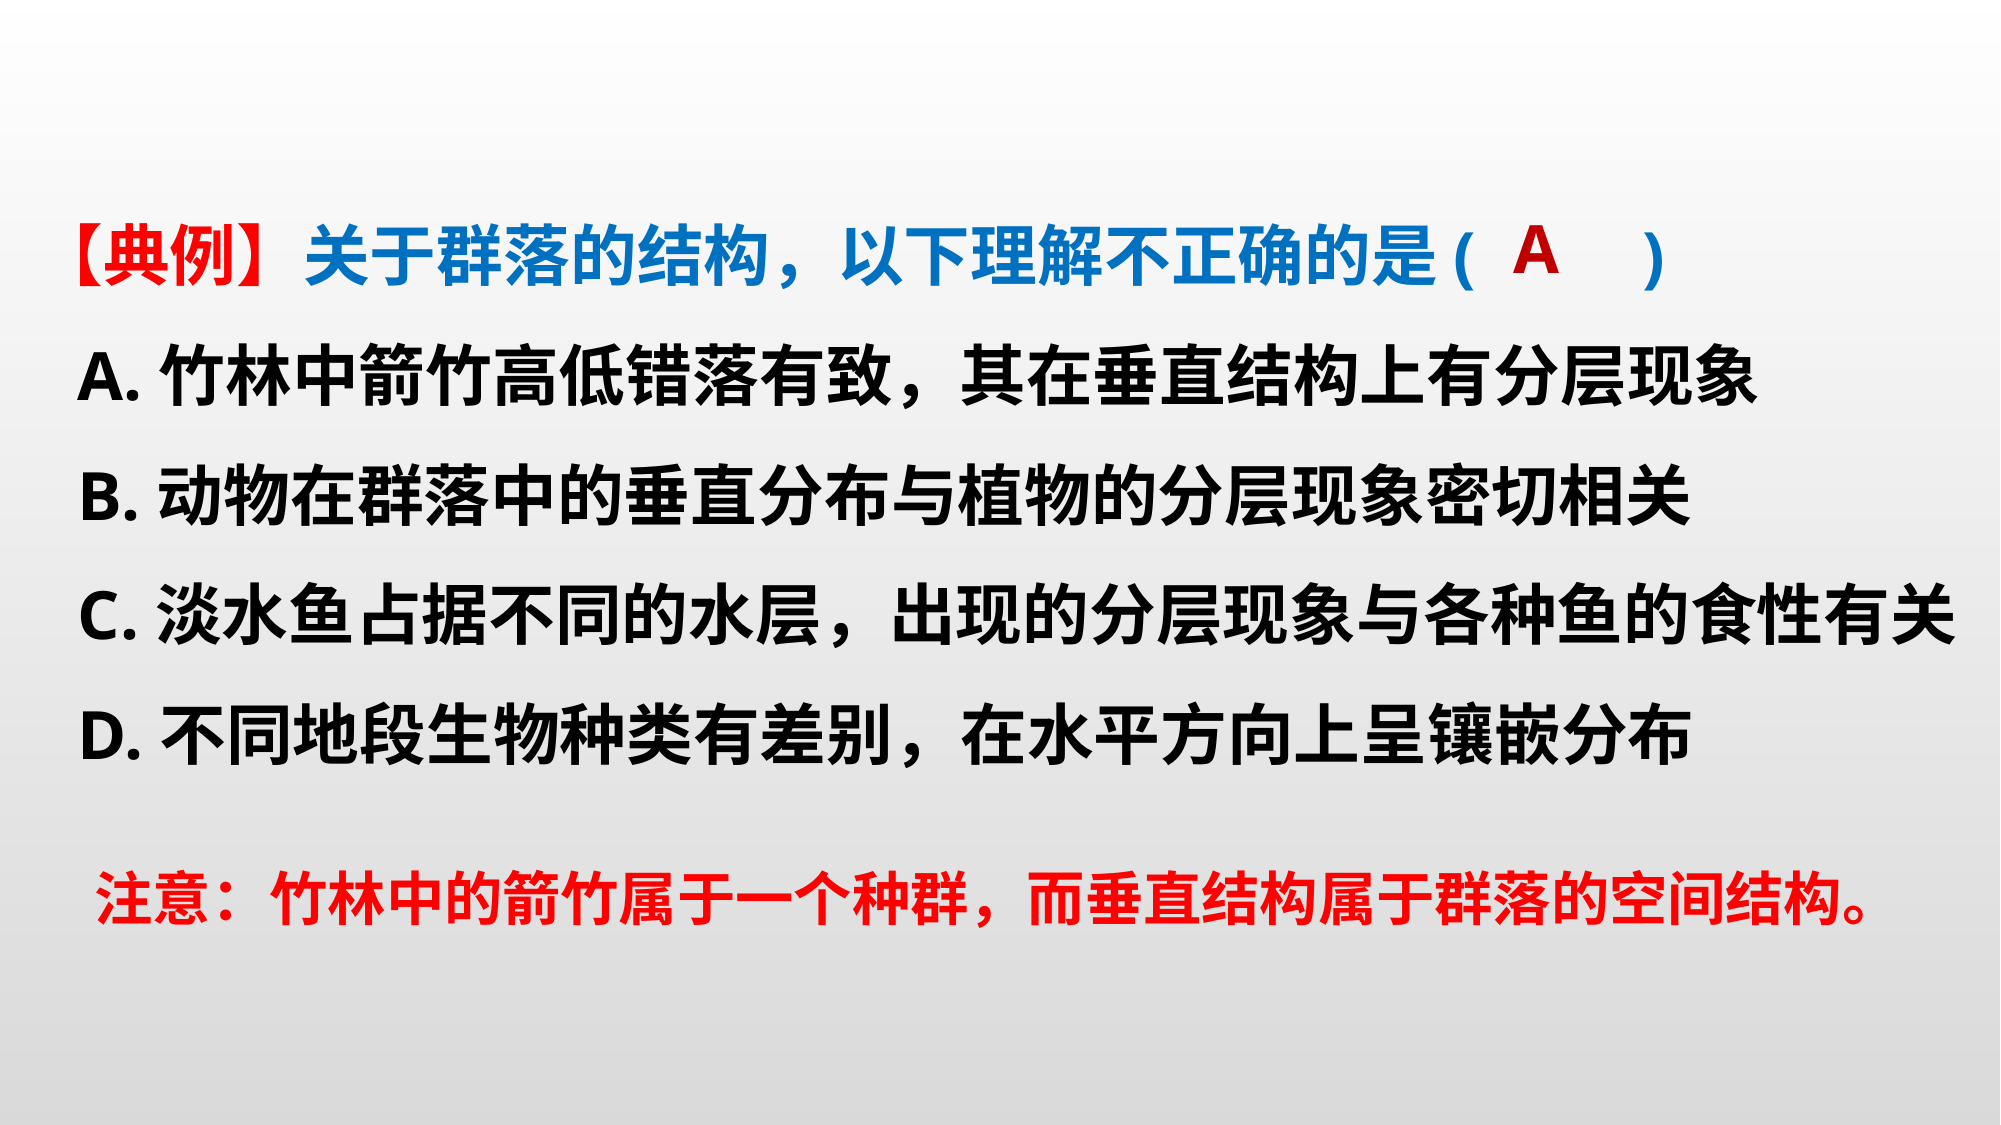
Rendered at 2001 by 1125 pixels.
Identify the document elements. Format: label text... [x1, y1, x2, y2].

text_box A [1498, 199, 1575, 295]
text_box 注意：竹林中的箭竹属于一个种群，而垂直结构属于群落的空间结构。 [80, 854, 1940, 940]
text_box 【典例】关于群落的结构，以下理解不正确的是( ) A.竹林中箭竹高低错落有致，其在垂直结构上有分层现象 B.动物在群落中的垂直分布与植物的分层现象密切相关 C.淡水鱼占据不同的水层，出现的分层现象与各种鱼的食性有关 D.不同地段生物种类有差别，在水平方向上呈镶嵌分布 [21, 166, 1979, 886]
